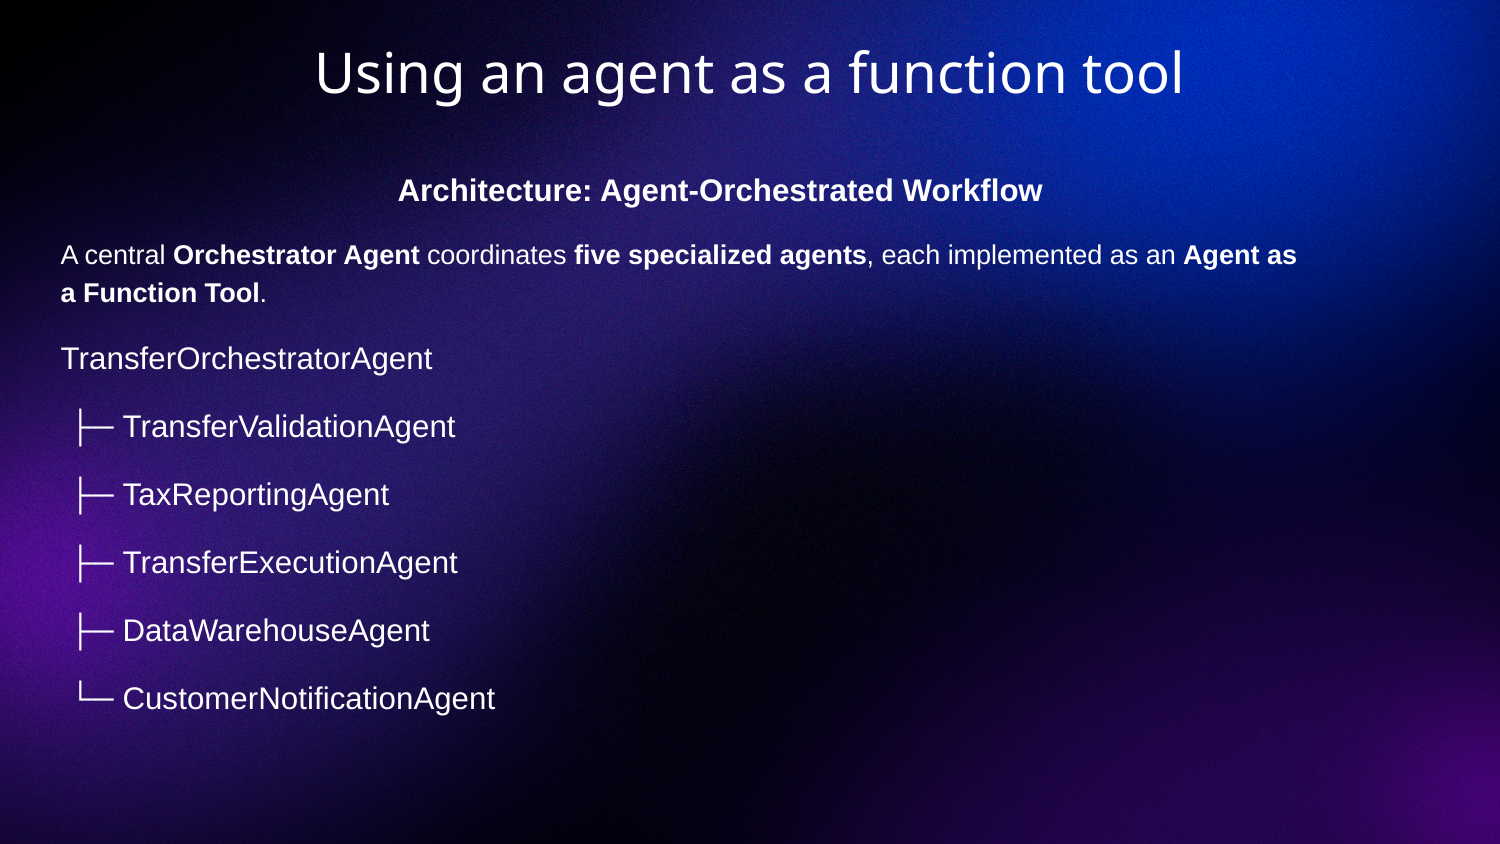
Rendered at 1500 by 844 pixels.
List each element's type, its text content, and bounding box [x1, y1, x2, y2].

text_box Architecture: Agent-Orchestrated Workflow A central Orchestrator Agent coordinates five specialized agents, each implemented as an Agent as a Function Tool. TransferOrchestratorAgent ├─ TransferValidationAgent ├─ TaxReportingAgent ├─ TransferExecutionAgent ├─ DataWarehouseAgent └─ CustomerNotificationAgent [45, 115, 1321, 799]
title Using an agent as a function tool [23, 33, 1477, 105]
picture [0, 0, 1500, 844]
